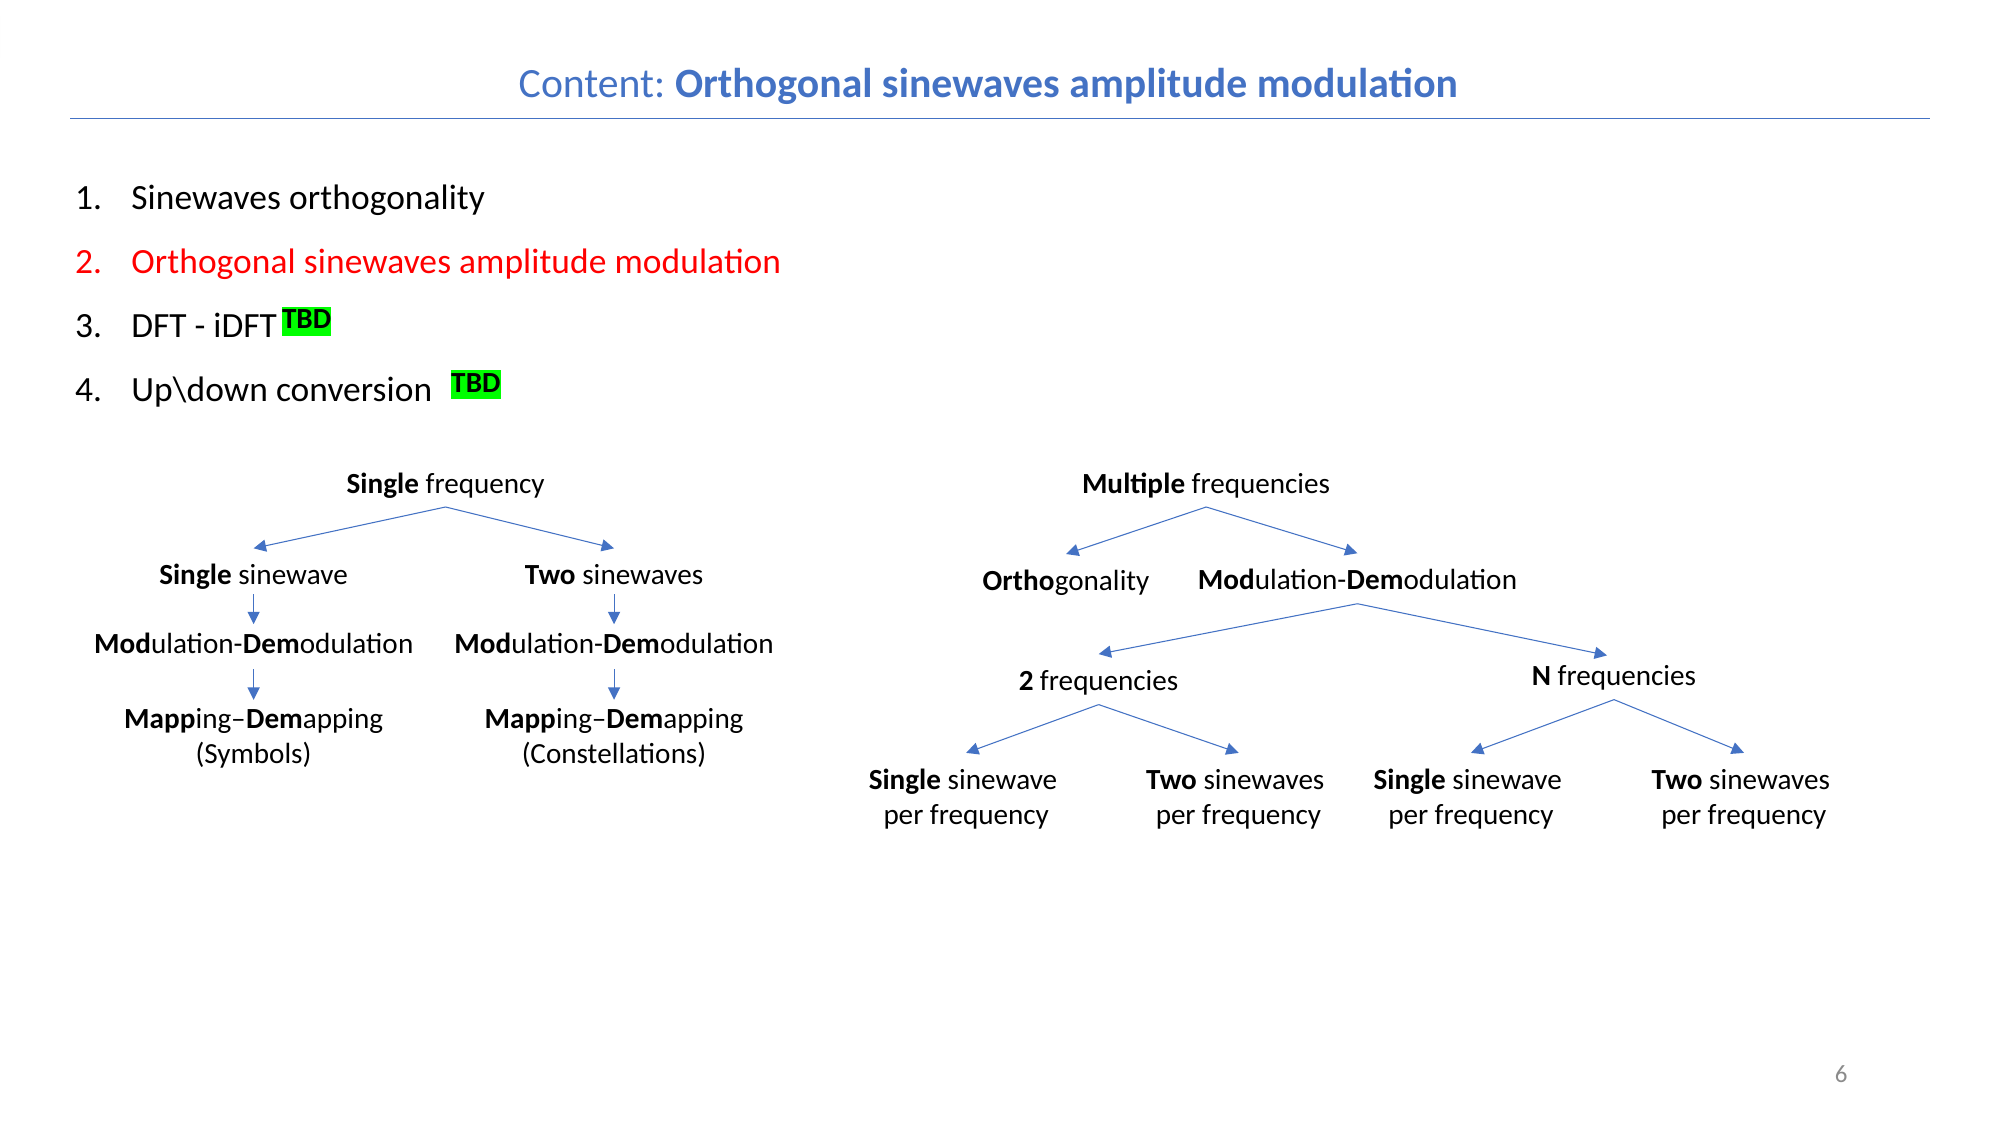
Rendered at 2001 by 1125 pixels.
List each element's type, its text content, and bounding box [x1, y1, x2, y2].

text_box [59, 44, 1930, 119]
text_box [60, 145, 1853, 839]
slide_number 6 [1412, 1042, 1863, 1103]
